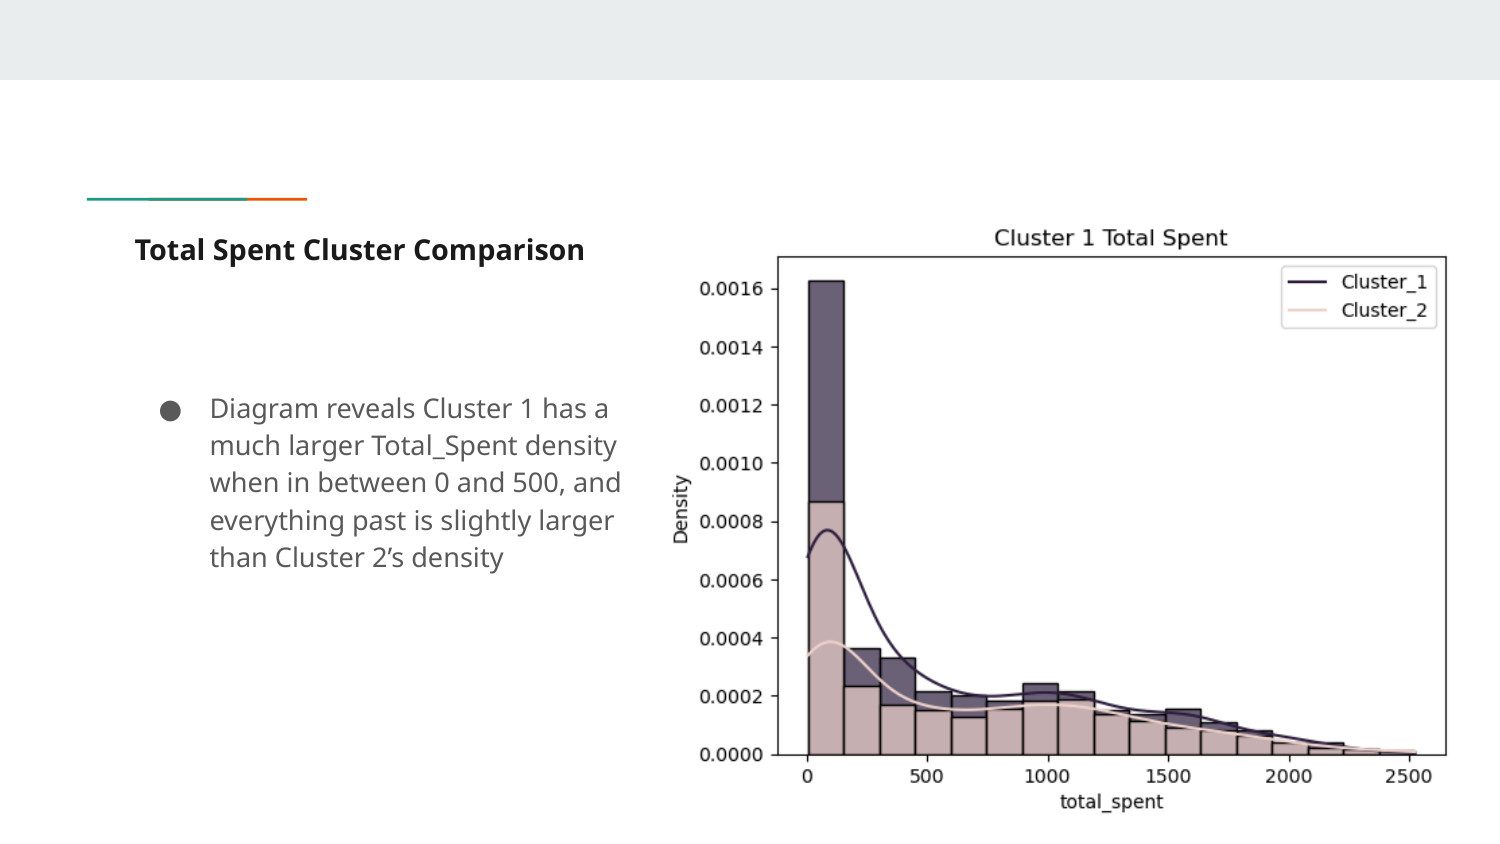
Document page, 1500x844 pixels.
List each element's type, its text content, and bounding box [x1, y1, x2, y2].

picture [659, 215, 1459, 826]
list Diagram reveals Cluster 1 has a much larger Total_Spent density when in between 0 and 500, and everything past is slightly larger than Cluster 2’s density [119, 371, 652, 712]
title Total Spent Cluster Comparison [119, 216, 607, 305]
